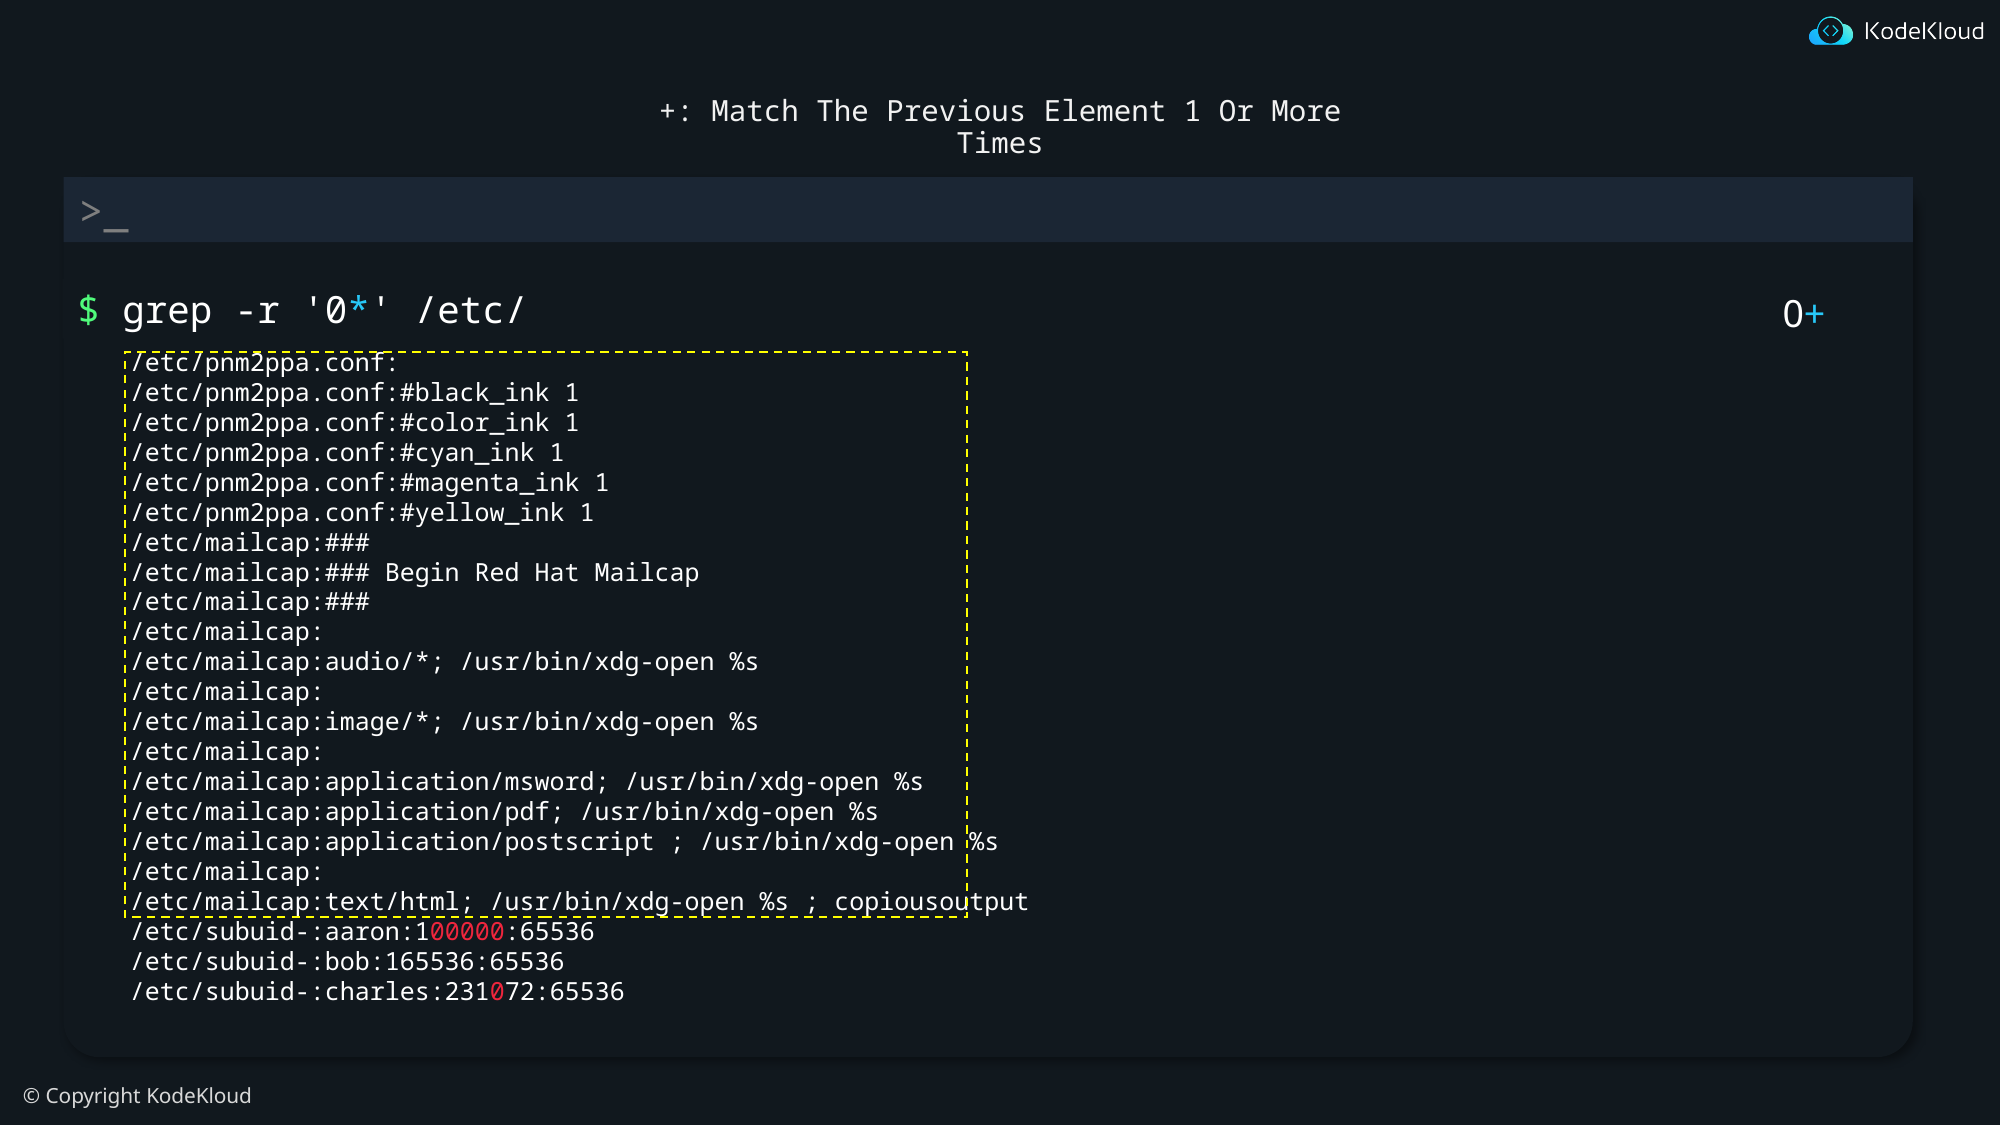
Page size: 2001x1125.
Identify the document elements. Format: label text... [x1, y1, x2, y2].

text_box /etc/pnm2ppa.conf: /etc/pnm2ppa.conf:#black_ink 1 /etc/pnm2ppa.conf:#color_ink 1 /etc/pnm2ppa.conf:#cyan_ink 1 /etc/pnm2ppa.conf:#magenta_ink 1 /etc/pnm2ppa.conf:#yellow_ink 1 /etc/mailcap:### /etc/mailcap:### Begin Red Hat Mailcap /etc/mailcap:### /etc/mailcap: /etc/mailcap:audio/*; /usr/bin/xdg-open %s /etc/mailcap: /etc/mailcap:image/*; /usr/bin/xdg-open %s /etc/mailcap: /etc/mailcap:application/msword; /usr/bin/xdg-open %s /etc/mailcap:application/pdf; /usr/bin/xdg-open %s /etc/mailcap:application/postscript ; /usr/bin/xdg-open %s /etc/mailcap: /etc/mailcap:text/html; /usr/bin/xdg-open %s ; copiousoutput /etc/subuid-:aaron:100000:65536 /etc/subuid-:bob:165536:65536 /etc/subuid-:charles:231072:65536 [114, 339, 1168, 1013]
picture [1792, 0, 2000, 62]
text_box [124, 352, 967, 918]
text_box 0+ [1757, 282, 1862, 343]
text_box $ grep -r '0*' /etc/ [62, 279, 550, 339]
title +: Match The Previous Element 1 Or More Times [619, 78, 1381, 178]
